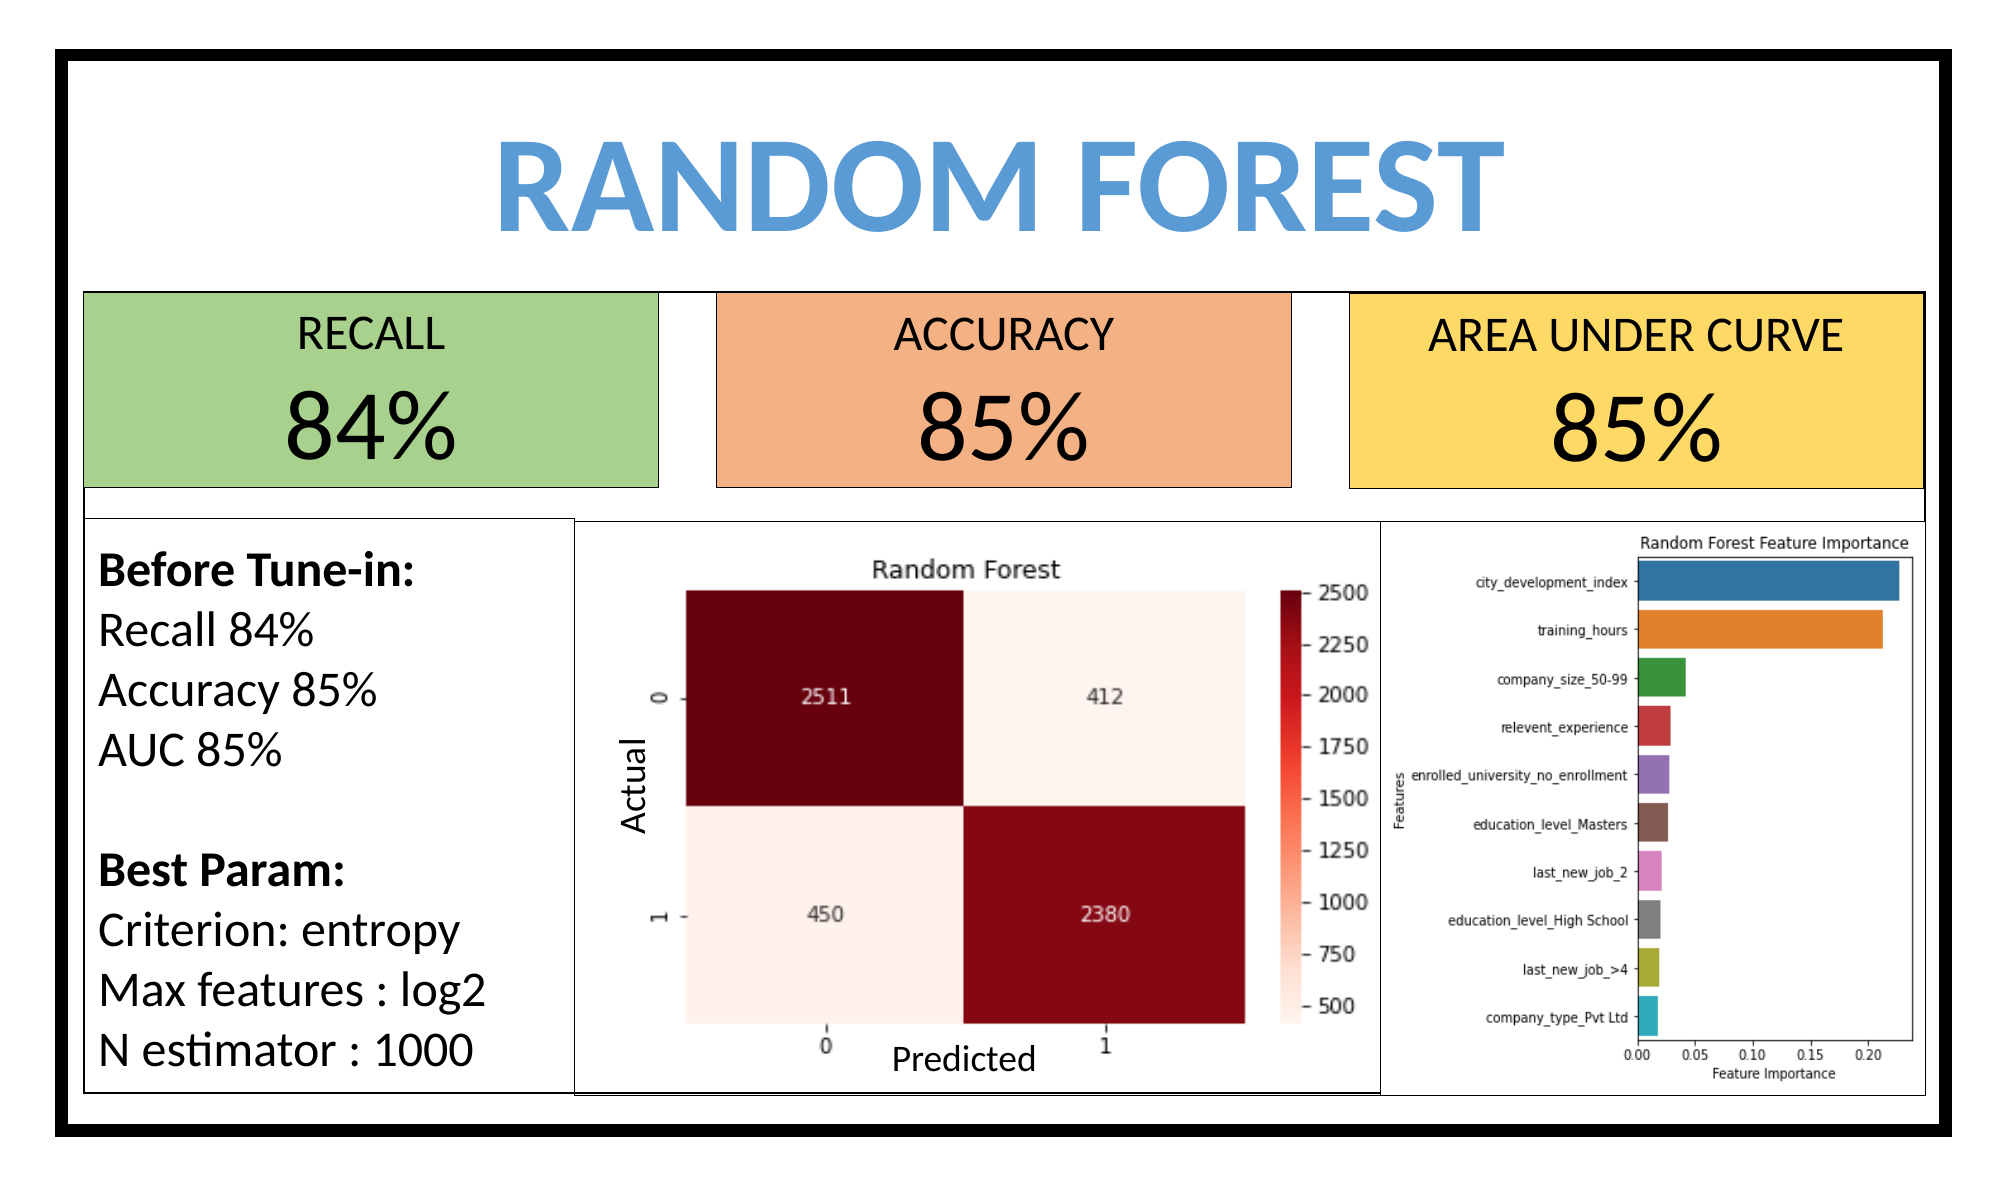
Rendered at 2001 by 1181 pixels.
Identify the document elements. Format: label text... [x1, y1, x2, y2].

text_box AREA UNDER CURVE 85% [1349, 293, 1924, 489]
text_box [83, 291, 1926, 521]
text_box ACCURACY 85% [716, 296, 1292, 488]
text_box Before Tune-in: Recall 84% Accuracy 85% AUC 85% Best Param: Criterion: entropy Max features : log2 N estimator : 1000 [83, 518, 575, 1094]
picture [574, 521, 1926, 1096]
text_box RANDOM FOREST [137, 78, 1863, 296]
text_box RECALL 84% [83, 292, 659, 488]
